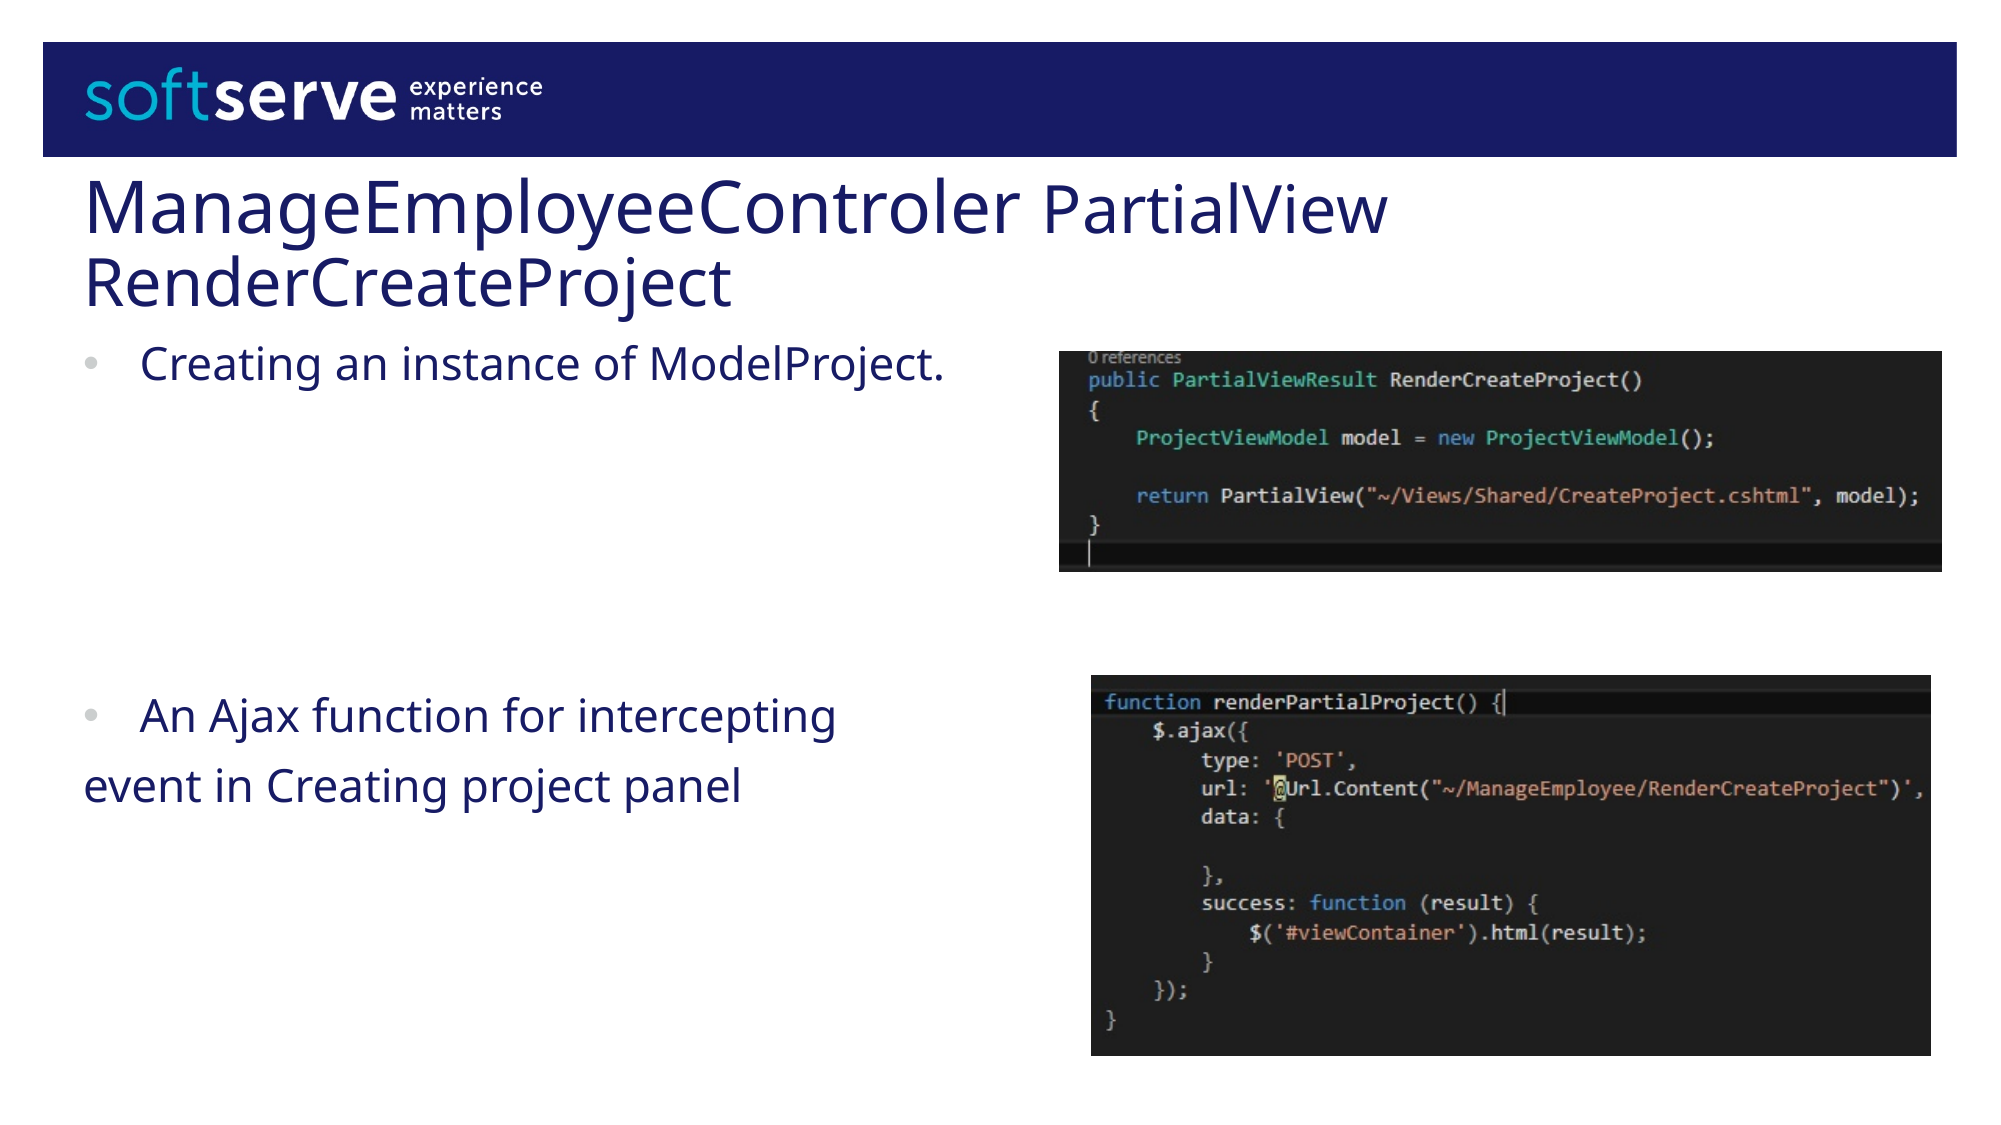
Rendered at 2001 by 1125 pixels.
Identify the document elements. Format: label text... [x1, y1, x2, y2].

picture [1059, 351, 1942, 572]
picture [43, 42, 1957, 157]
picture [1091, 675, 1931, 1056]
list Creating an instance of ModelProject. An Ajax function for intercepting event in Creating project panel [68, 333, 1958, 1083]
title ManageEmployeeControler PartialView RenderCreateProject [68, 202, 1931, 289]
